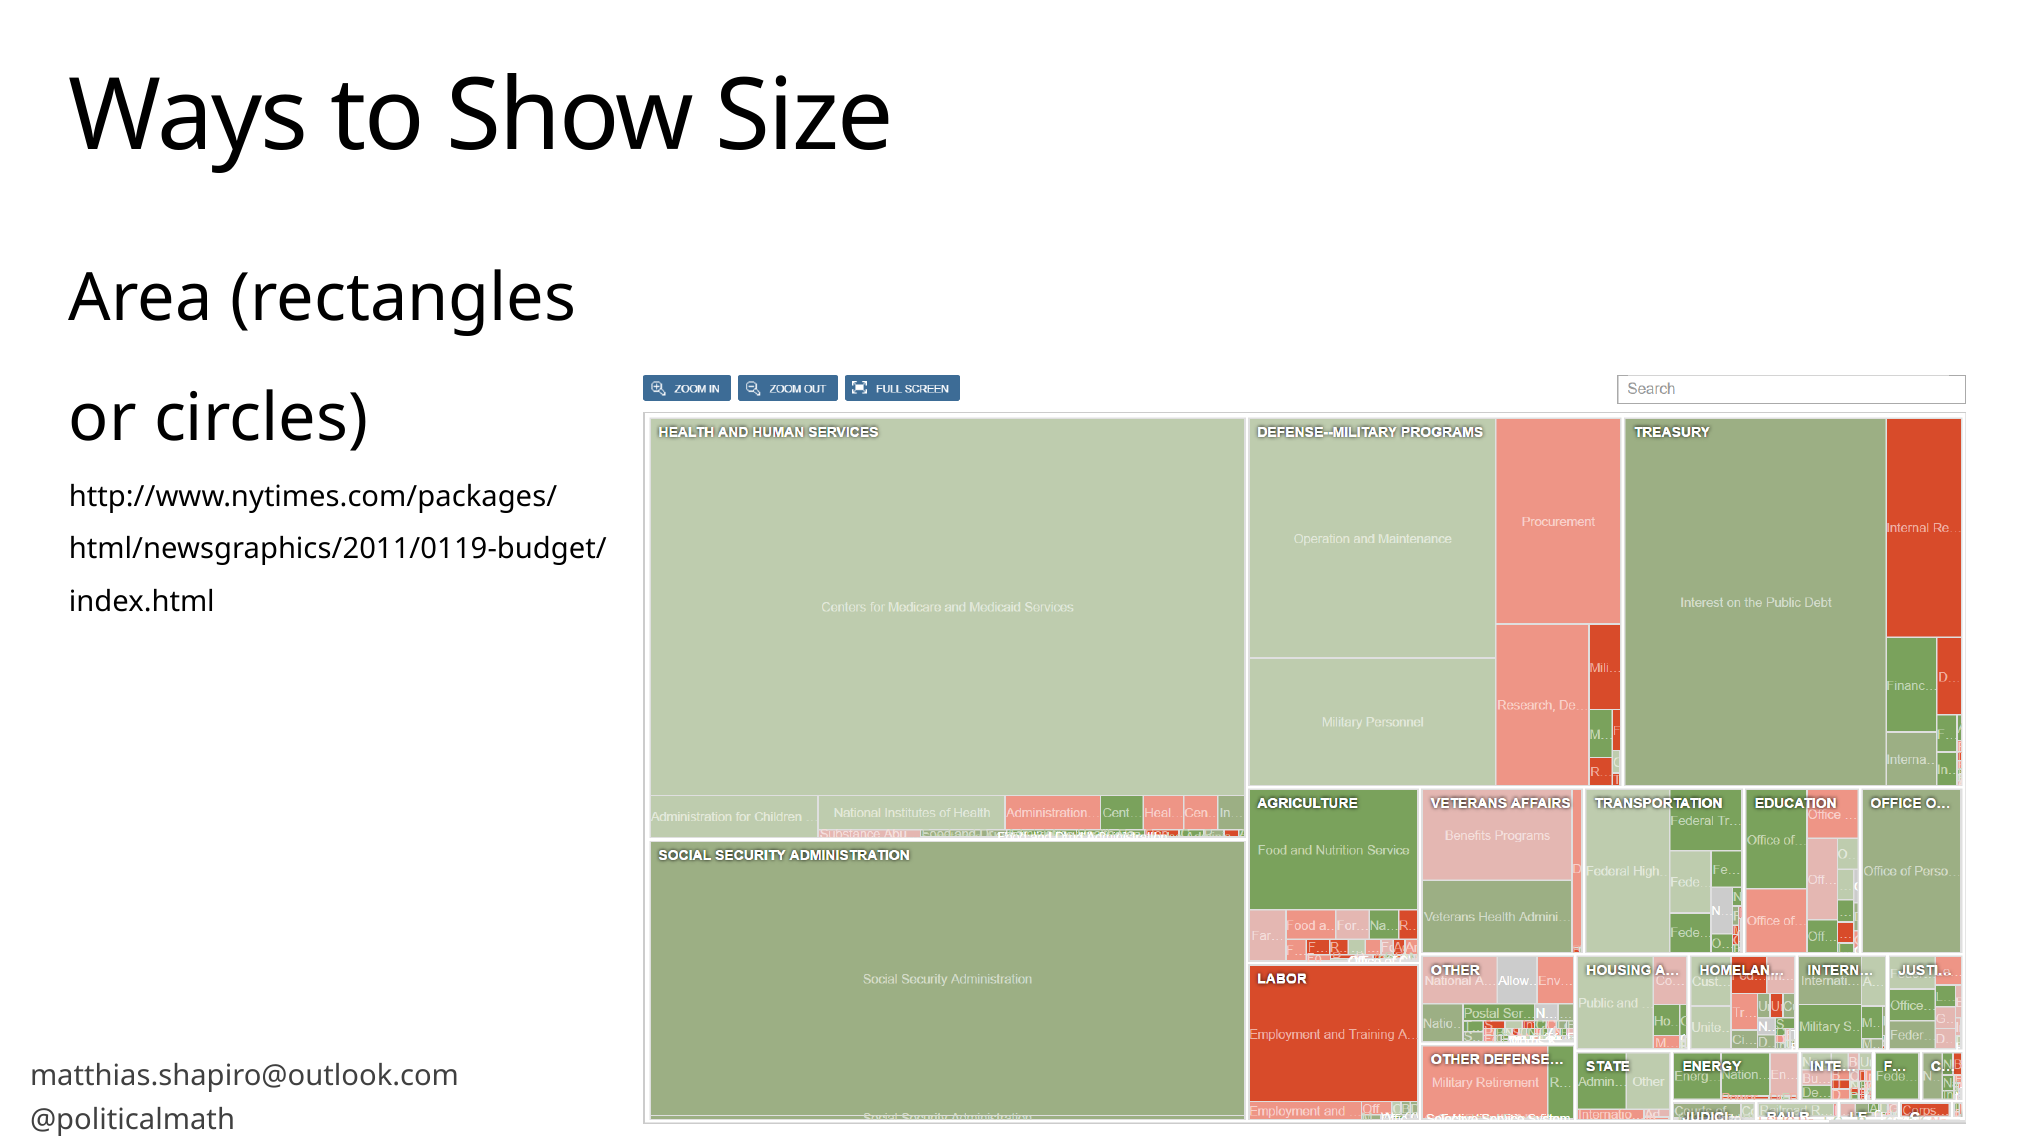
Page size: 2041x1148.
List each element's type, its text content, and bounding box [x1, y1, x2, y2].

list Area (rectangles or circles) http://www.nytimes.com/packages/html/newsgraphics/2011/0119-budget/index.html [45, 199, 646, 757]
picture [632, 364, 1969, 1126]
title Ways to Show Size [45, 48, 1996, 199]
